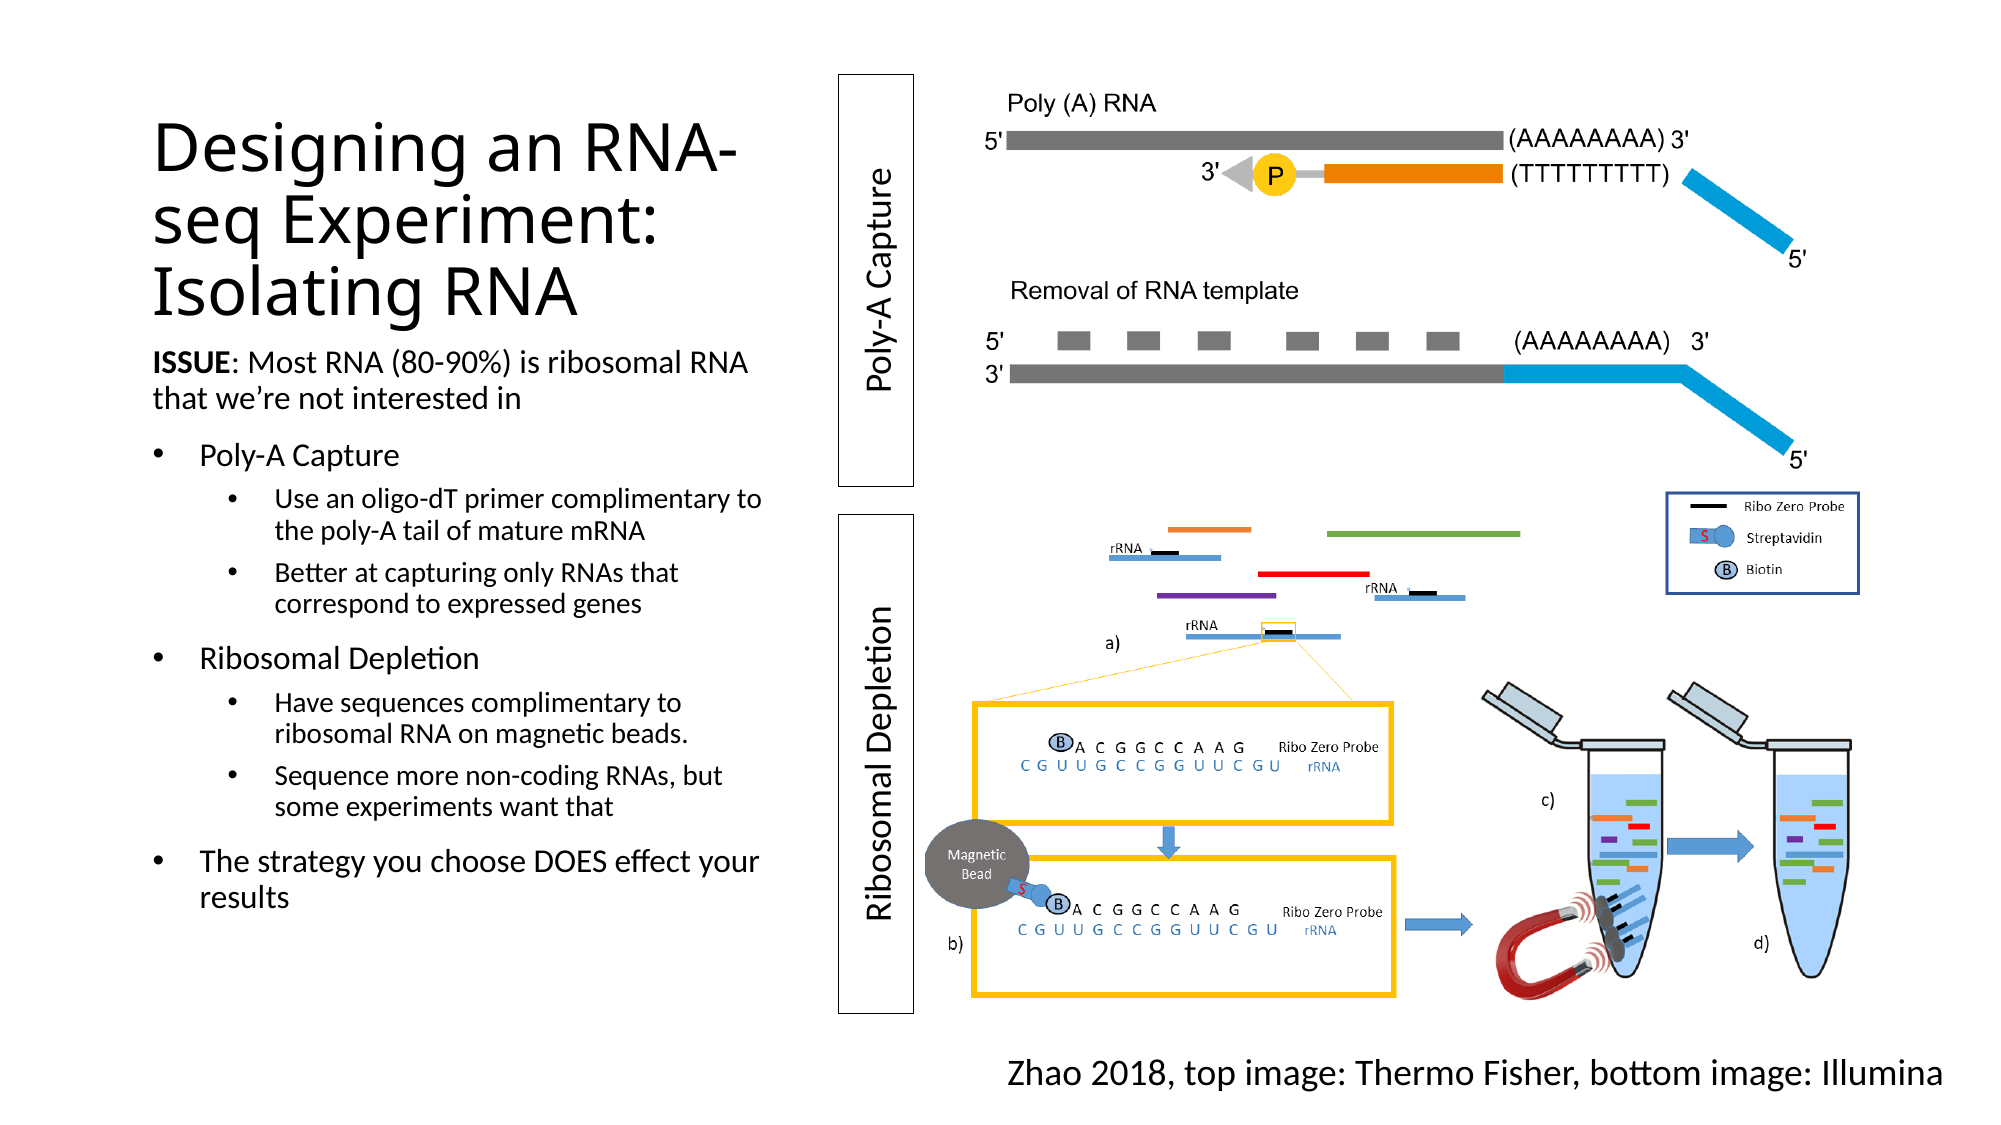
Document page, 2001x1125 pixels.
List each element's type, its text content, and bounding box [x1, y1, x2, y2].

title Designing an RNA-seq Experiment: Isolating RNA [137, 75, 783, 337]
picture [925, 28, 1863, 1014]
text_box Zhao 2018, top image: Thermo Fisher, bottom image: Illumina [808, 1040, 1960, 1101]
text_box Poly-A Capture [838, 74, 914, 487]
list ISSUE: Most RNA (80-90%) is ribosomal RNA that we’re not interested in Poly-A Capture Use an oligo-dT primer complimentary to the poly-A tail of mature mRNA Better at capturing only RNAs that correspond to expressed genes Ribosomal Depletion Have sequences complimentary to ribosomal RNA on magnetic beads. Sequence more non-coding RNAs, but some experiments want that The strategy you choose DOES effect your results [137, 337, 783, 963]
text_box Ribosomal Depletion [838, 514, 914, 1014]
